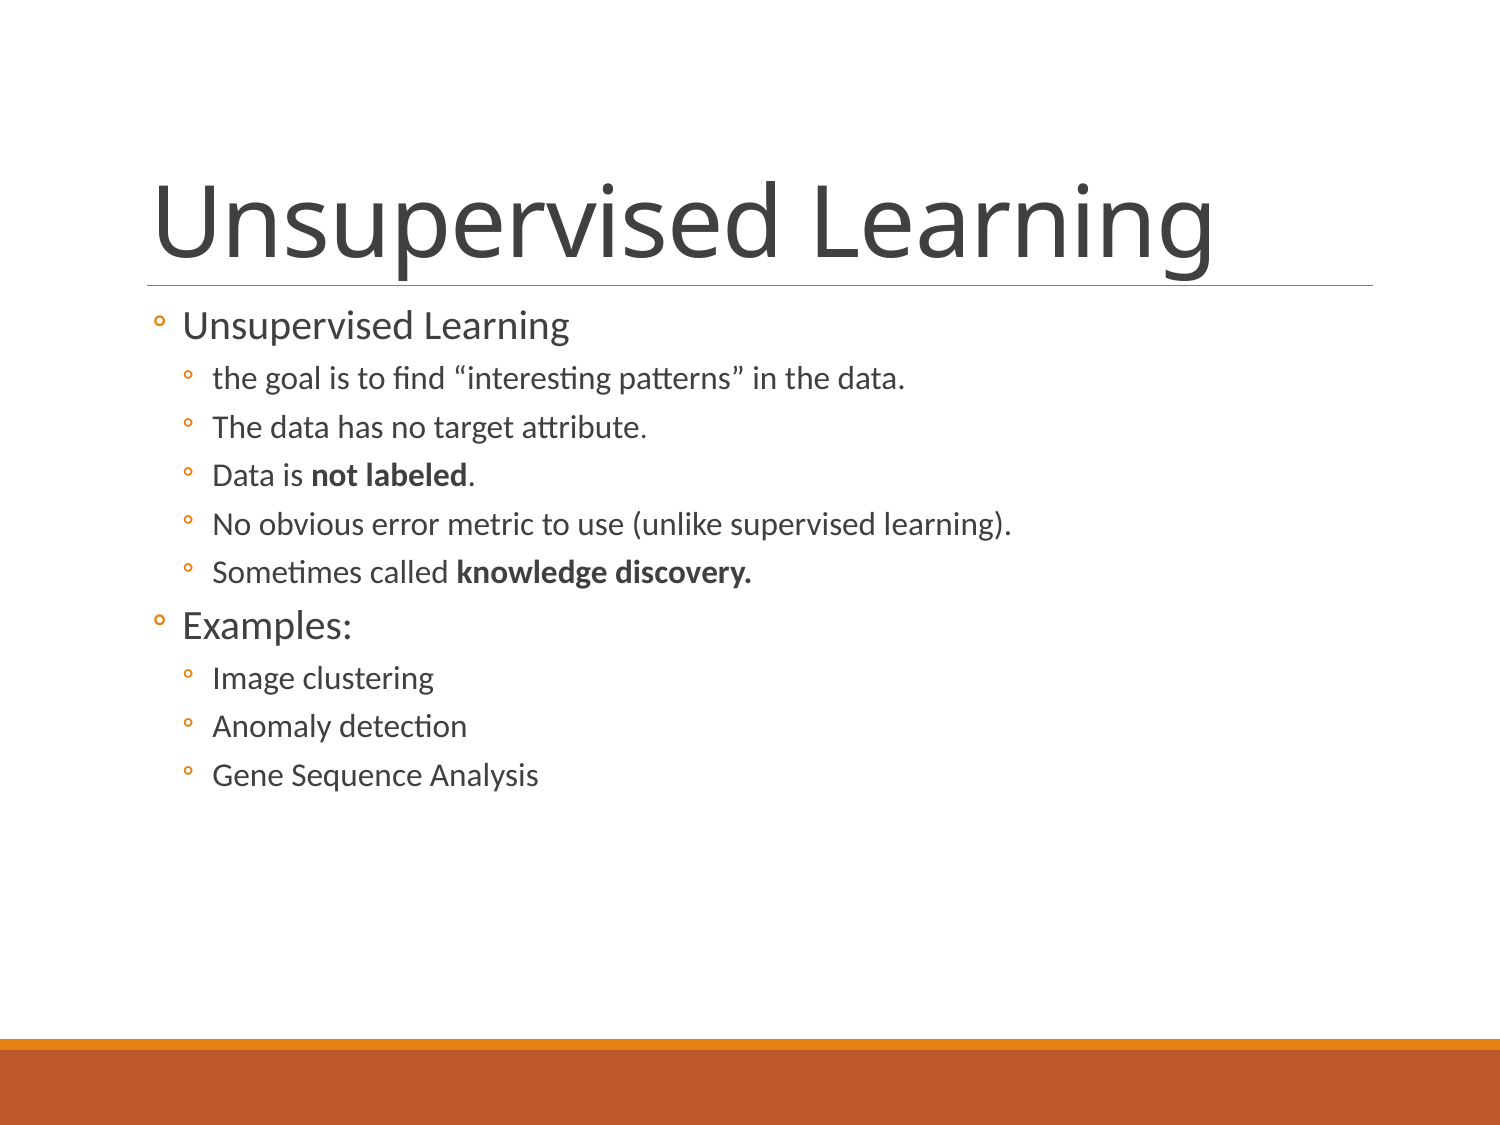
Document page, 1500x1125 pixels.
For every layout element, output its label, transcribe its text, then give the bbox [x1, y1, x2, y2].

list Unsupervised Learning the goal is to find “interesting patterns” in the data. The data has no target attribute. Data is not labeled. No obvious error metric to use (unlike supervised learning). Sometimes called knowledge discovery. Examples: Image clustering Anomaly detection Gene Sequence Analysis [119, 296, 1373, 988]
title Unsupervised Learning [135, 47, 1373, 285]
